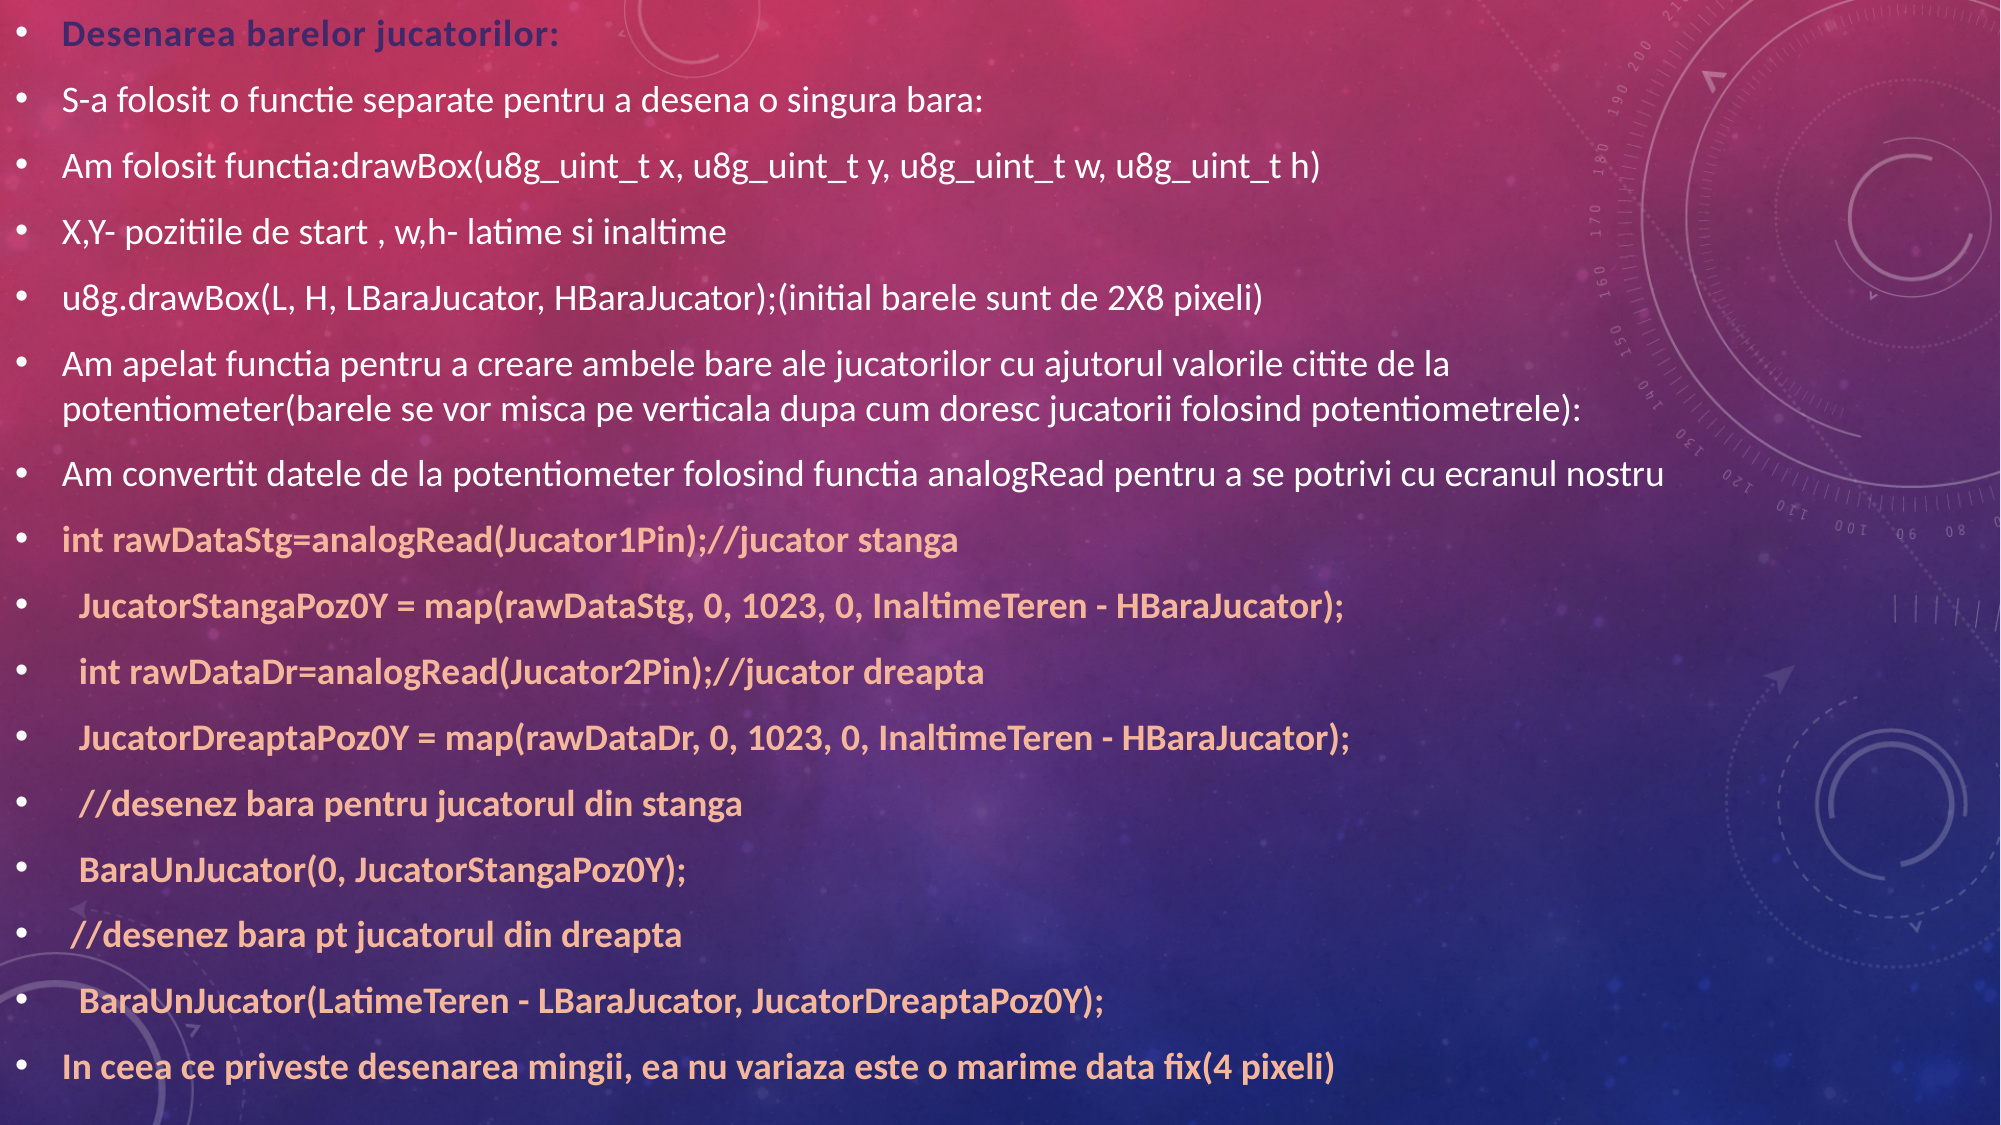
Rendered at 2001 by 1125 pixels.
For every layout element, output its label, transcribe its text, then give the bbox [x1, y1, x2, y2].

picture [0, 0, 2001, 1125]
list Desenarea barelor jucatorilor: S-a folosit o functie separate pentru a desena o singura bara: Am folosit functia:drawBox(u8g_uint_t x, u8g_uint_t y, u8g_uint_t w, u8g_uint_t h) X,Y- pozitiile de start , w,h- latime si inaltime u8g.drawBox(L, H, LBaraJucator, HBaraJucator);(initial barele sunt de 2X8 pixeli) Am apelat functia pentru a creare ambele bare ale jucatorilor cu ajutorul valorile citite de la potentiometer(barele se vor misca pe verticala dupa cum doresc jucatorii folosind potentiometrele): Am convertit datele de la potentiometer folosind functia analogRead pentru a se potrivi cu ecranul nostru int rawDataStg=analogRead(Jucator1Pin);//jucator stanga JucatorStangaPoz0Y = map(rawDataStg, 0, 1023, 0, InaltimeTeren - HBaraJucator); int rawDataDr=analogRead(Jucator2Pin);//jucator dreapta JucatorDreaptaPoz0Y = map(rawDataDr, 0, 1023, 0, InaltimeTeren - HBaraJucator); //desenez bara pentru jucatorul din stanga BaraUnJucator(0, JucatorStangaPoz0Y); //desenez bara pt jucatorul din dreapta BaraUnJucator(LatimeTeren - LBaraJucator, JucatorDreaptaPoz0Y); In ceea ce priveste desenarea mingii, ea nu variaza este o marime data fix(4 pixeli) [0, 0, 1775, 1097]
